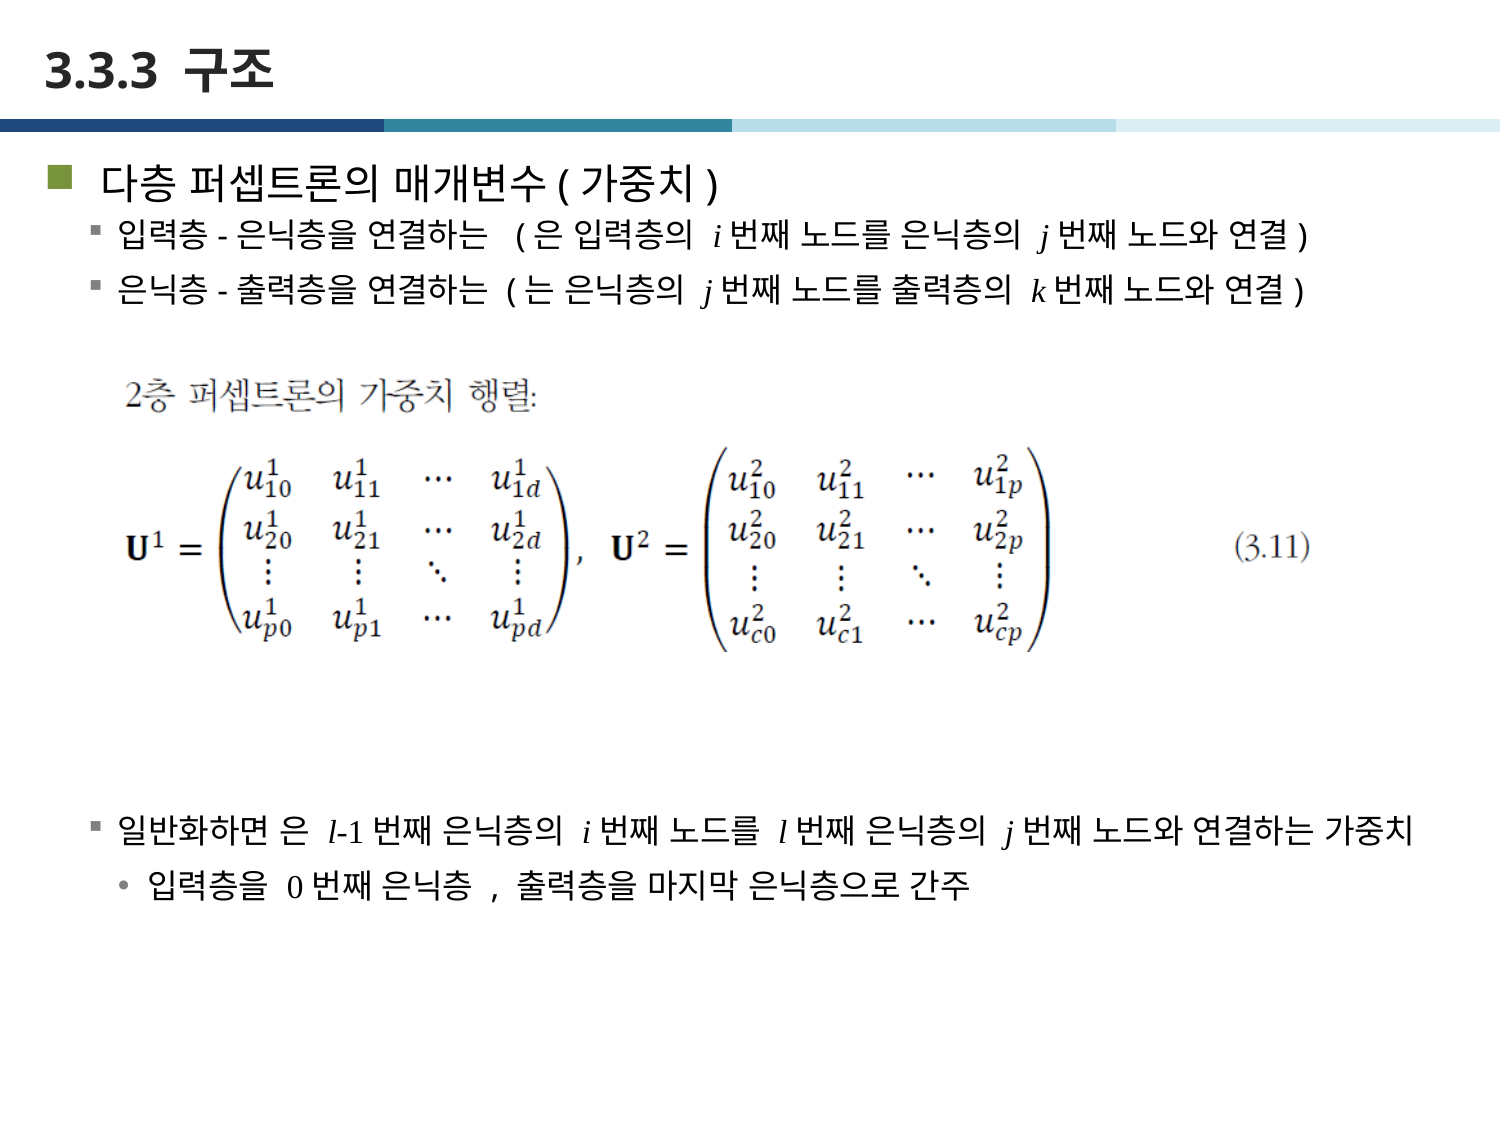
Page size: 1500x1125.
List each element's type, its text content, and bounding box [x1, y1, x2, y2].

title 3.3.3 구조 [29, 23, 1270, 114]
picture [111, 372, 1313, 653]
